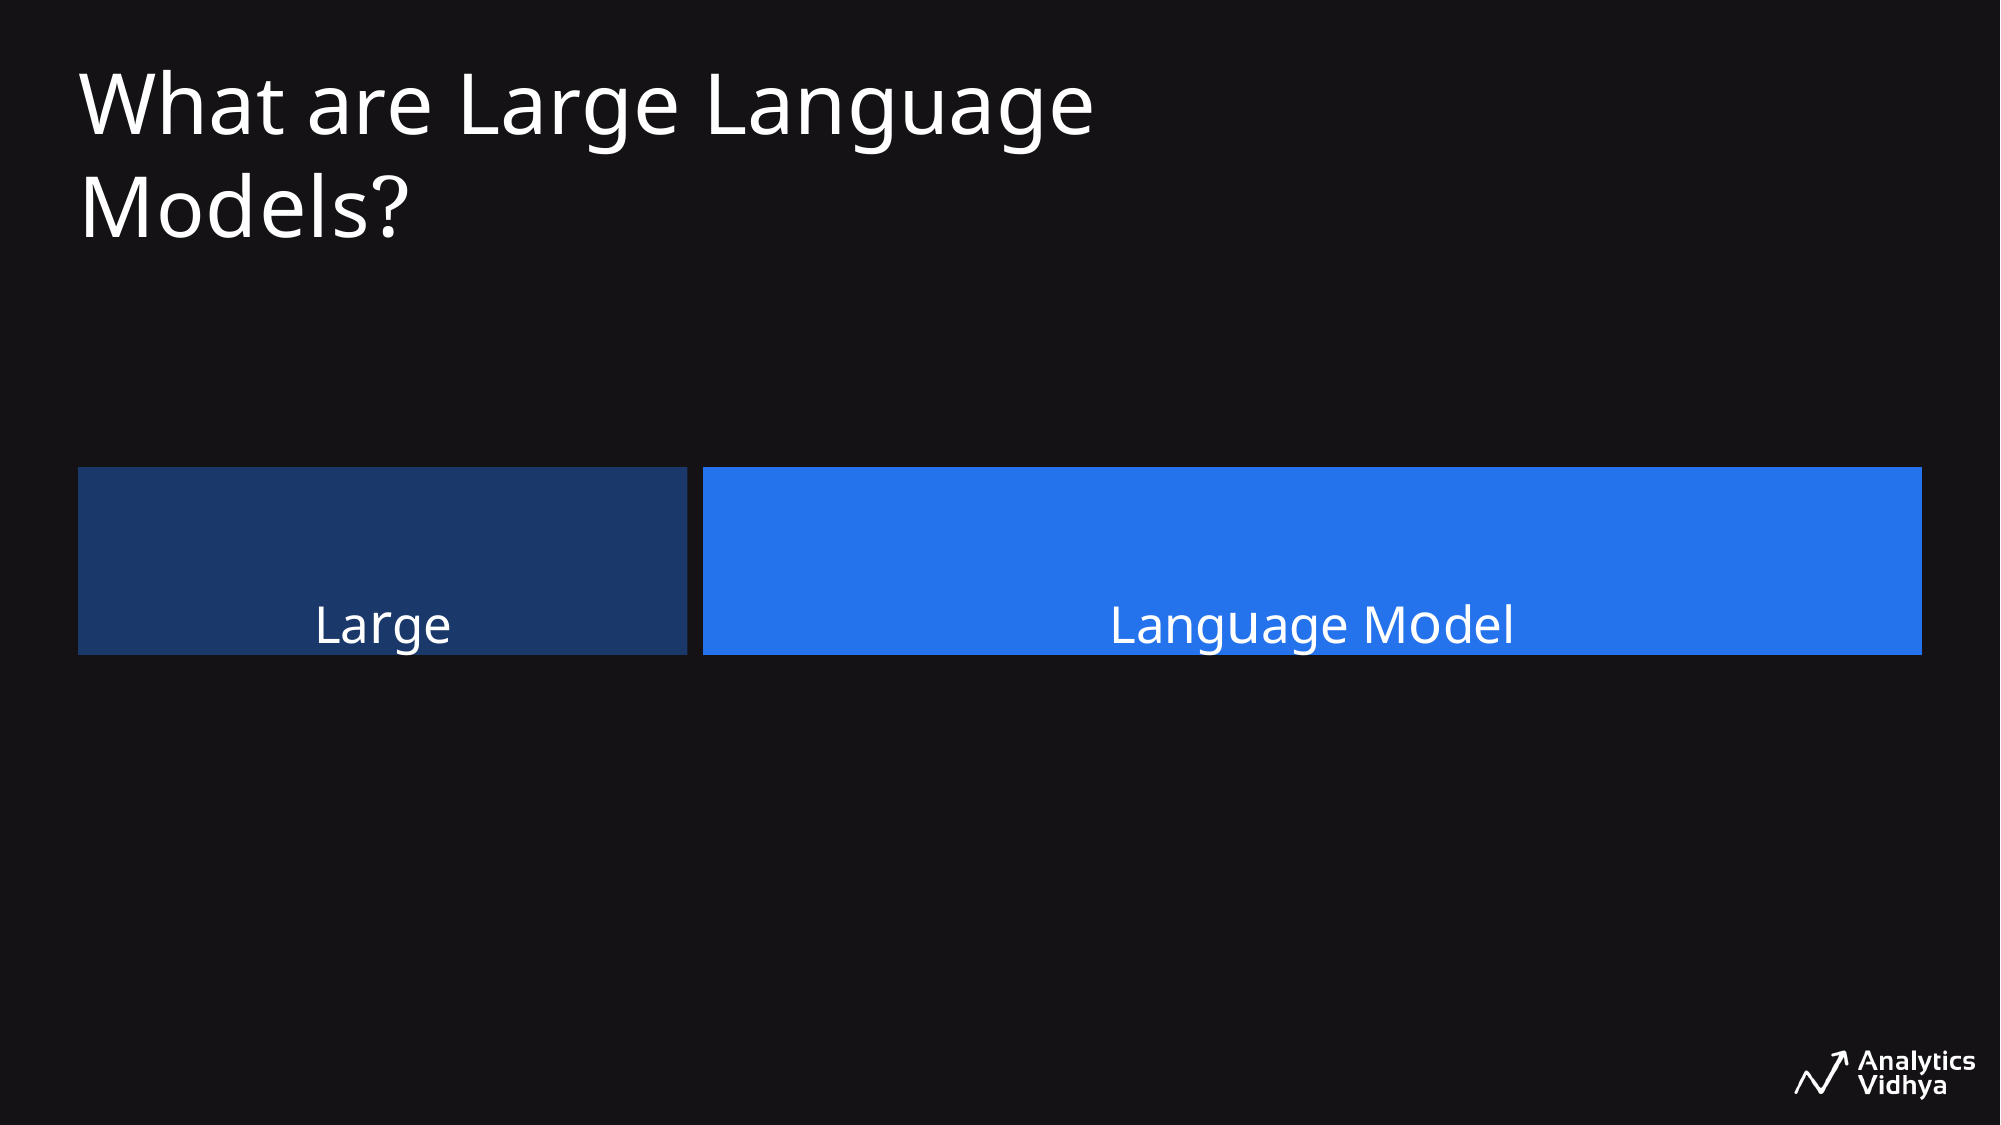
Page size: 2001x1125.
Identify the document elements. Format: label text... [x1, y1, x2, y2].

title What are Large Language Models? [76, 11, 1381, 255]
text_box Large [78, 467, 688, 655]
picture [1791, 1048, 1977, 1102]
text_box Language Model [703, 467, 1922, 655]
